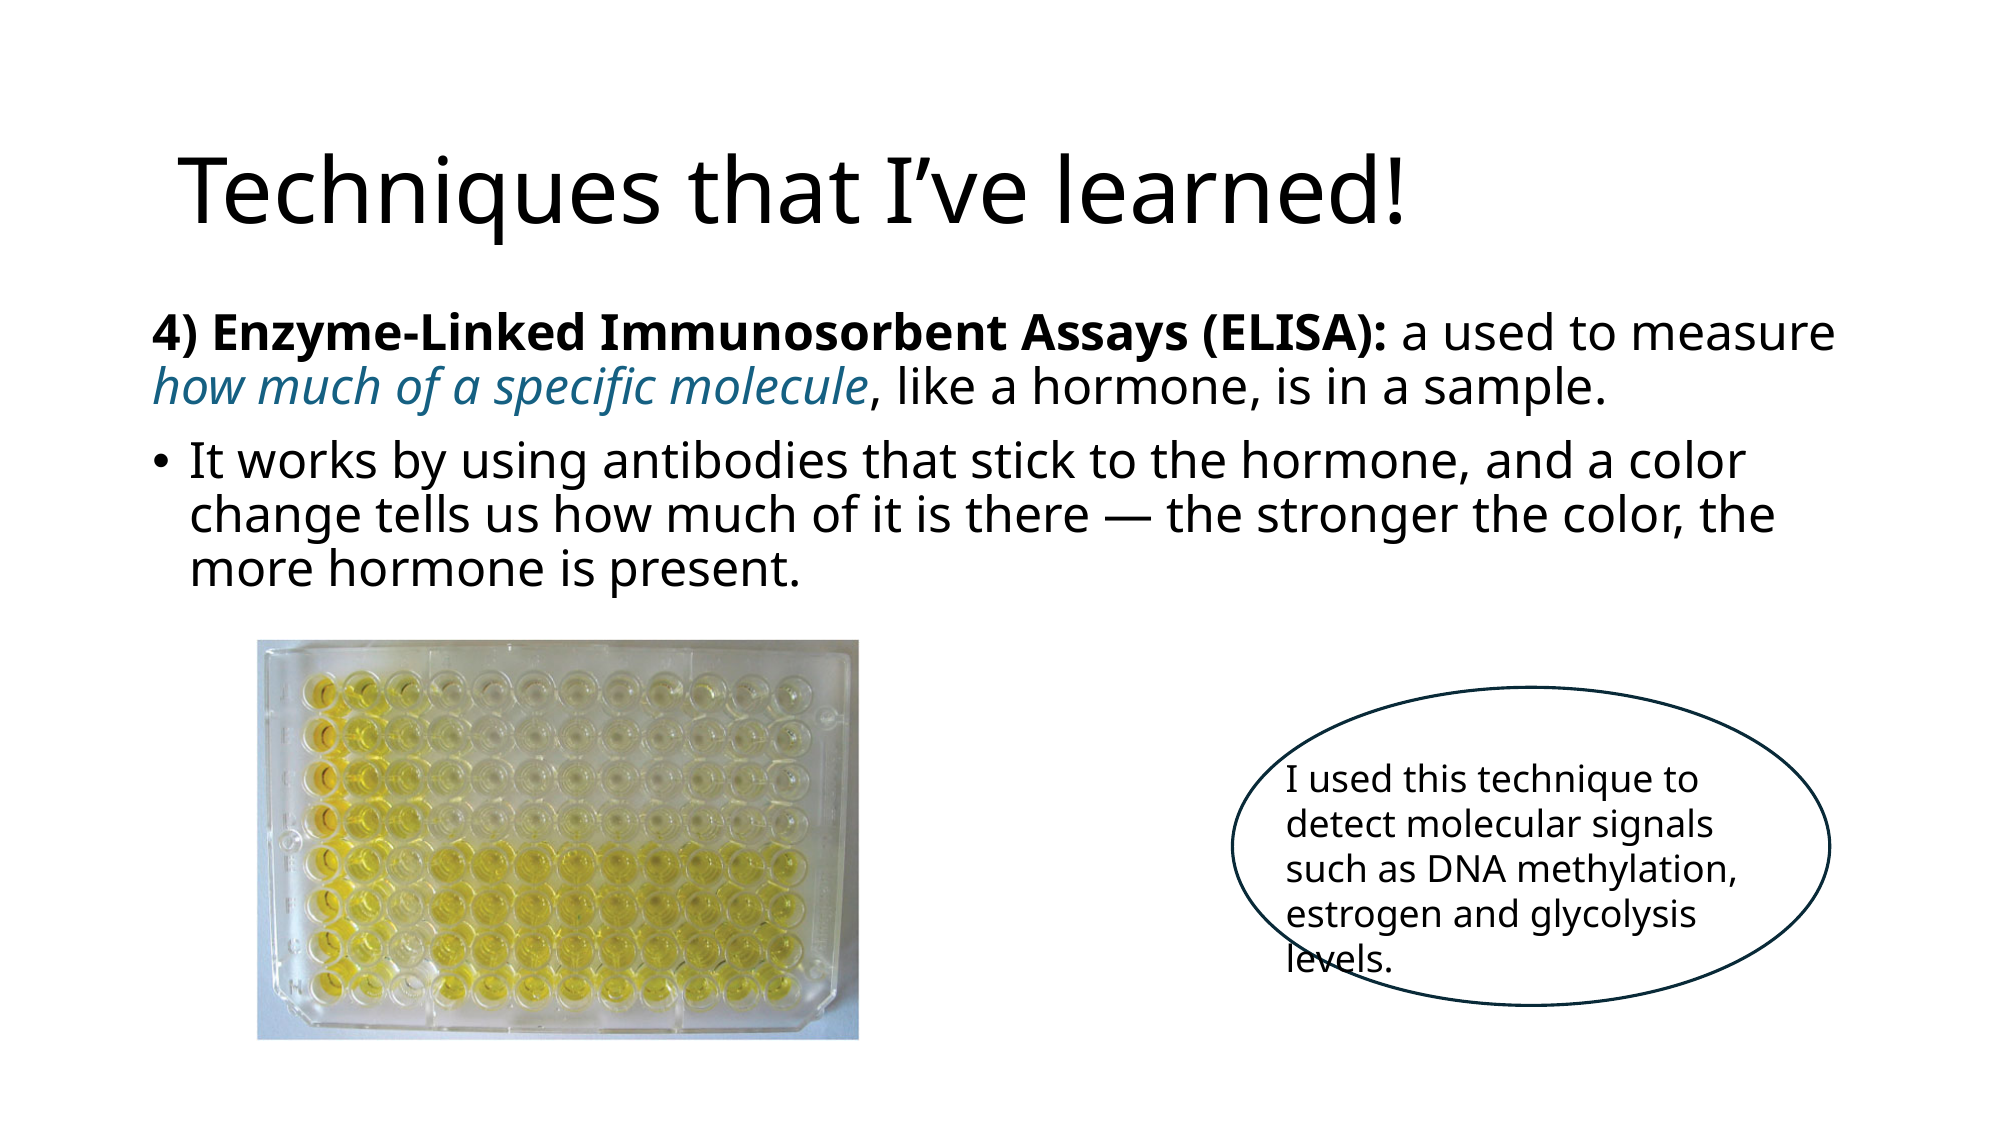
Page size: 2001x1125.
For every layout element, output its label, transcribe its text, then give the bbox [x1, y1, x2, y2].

picture [255, 639, 861, 1041]
text_box [1792, 766, 1832, 926]
text_box [1230, 766, 1270, 926]
list 4) Enzyme-Linked Immunosorbent Assays (ELISA): a used to measure how much of a specific molecule, like a hormone, is in a sample. It works by using antibodies that stick to the hormone, and a color change tells us how much of it is there — the stronger the color, the more hormone is present. [137, 299, 1863, 1014]
text_box I used this technique to detect molecular signals such as DNA methylation, estrogen and glycolysis levels. [1270, 747, 1792, 988]
text_box [1389, 988, 1673, 1007]
text_box [1295, 685, 1768, 747]
text_box Techniques that I’ve learned! [162, 84, 1888, 303]
